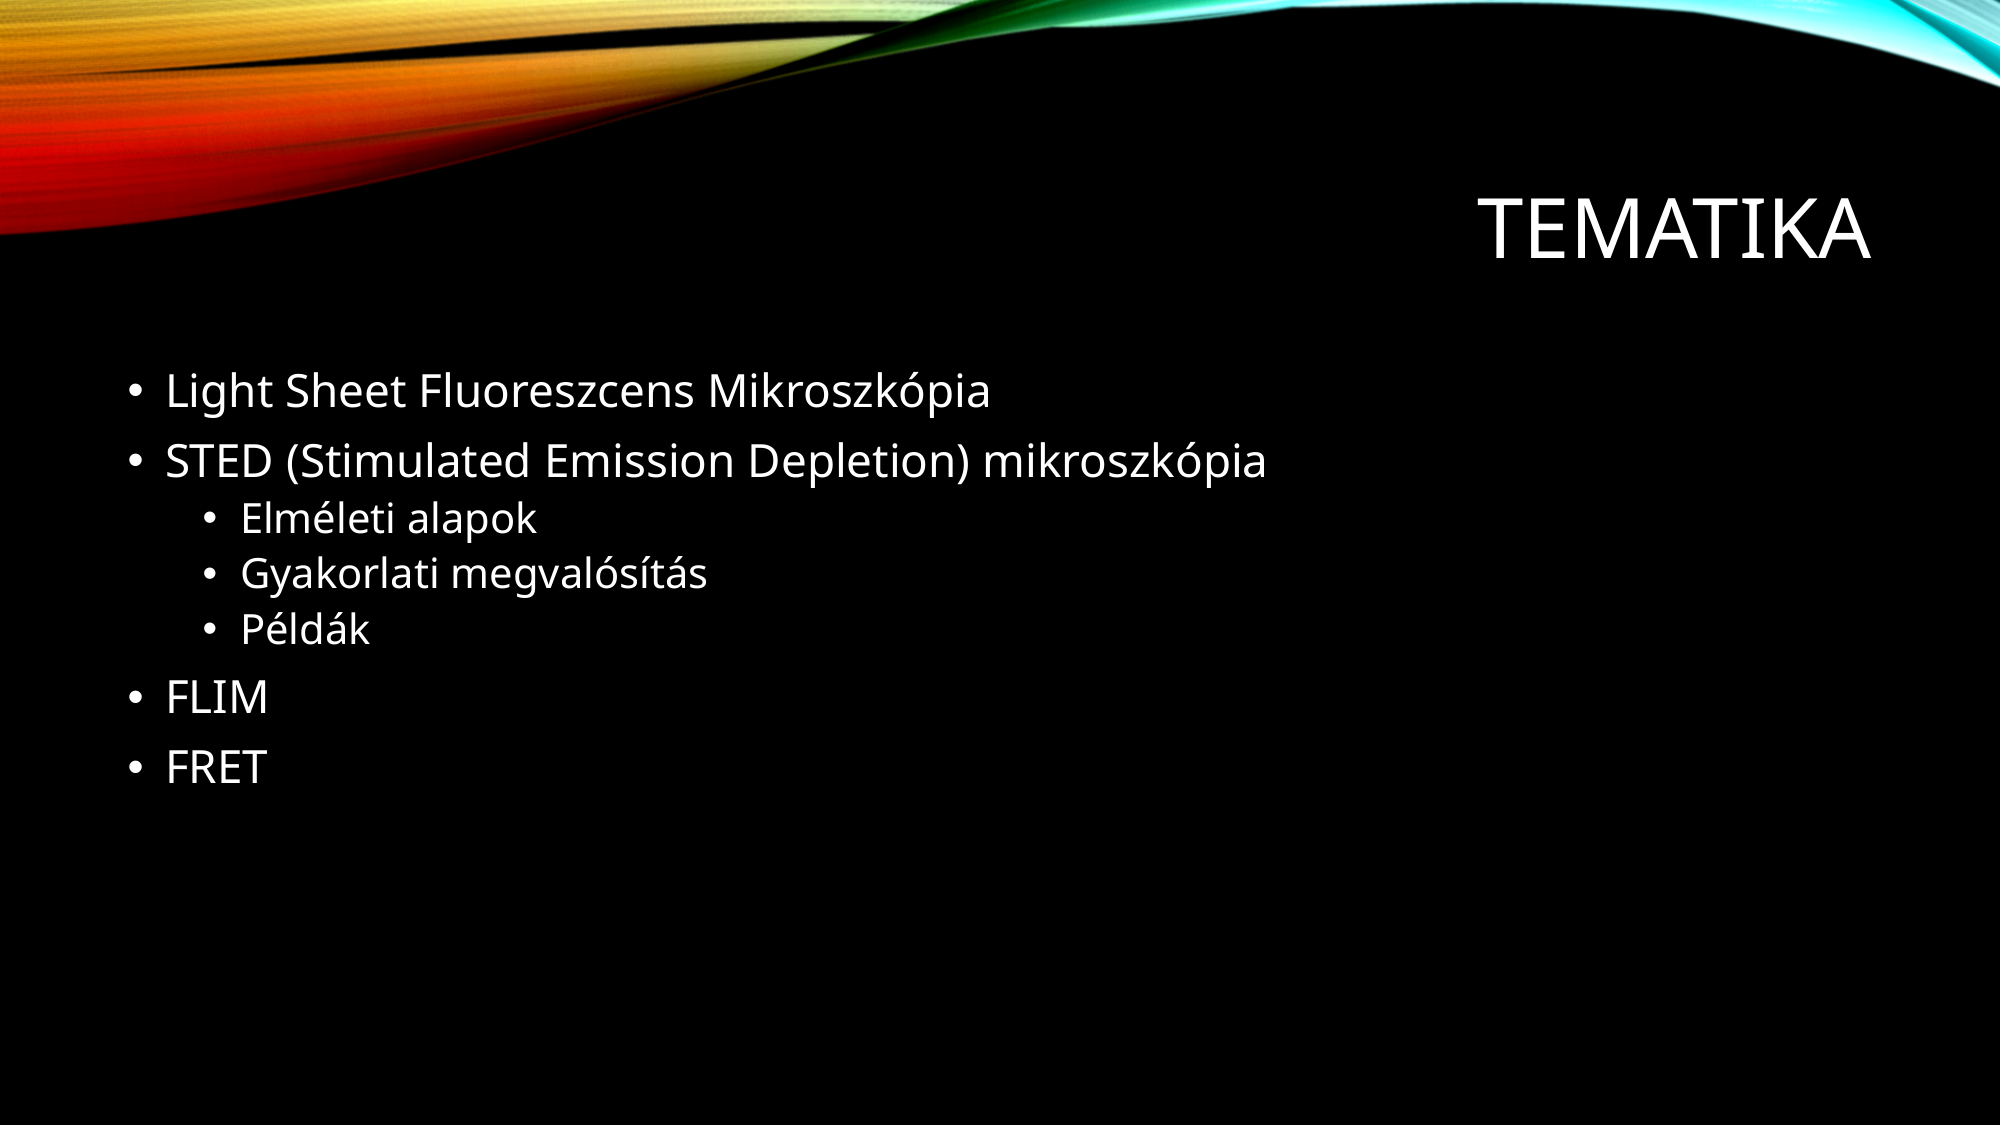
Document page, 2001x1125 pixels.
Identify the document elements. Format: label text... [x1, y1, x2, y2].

list Light Sheet Fluoreszcens Mikroszkópia STED (Stimulated Emission Depletion) mikroszkópia Elméleti alapok Gyakorlati megvalósítás Példák FLIM FRET [112, 360, 1888, 1021]
picture [0, 0, 2000, 237]
title Tematika [474, 125, 1888, 338]
